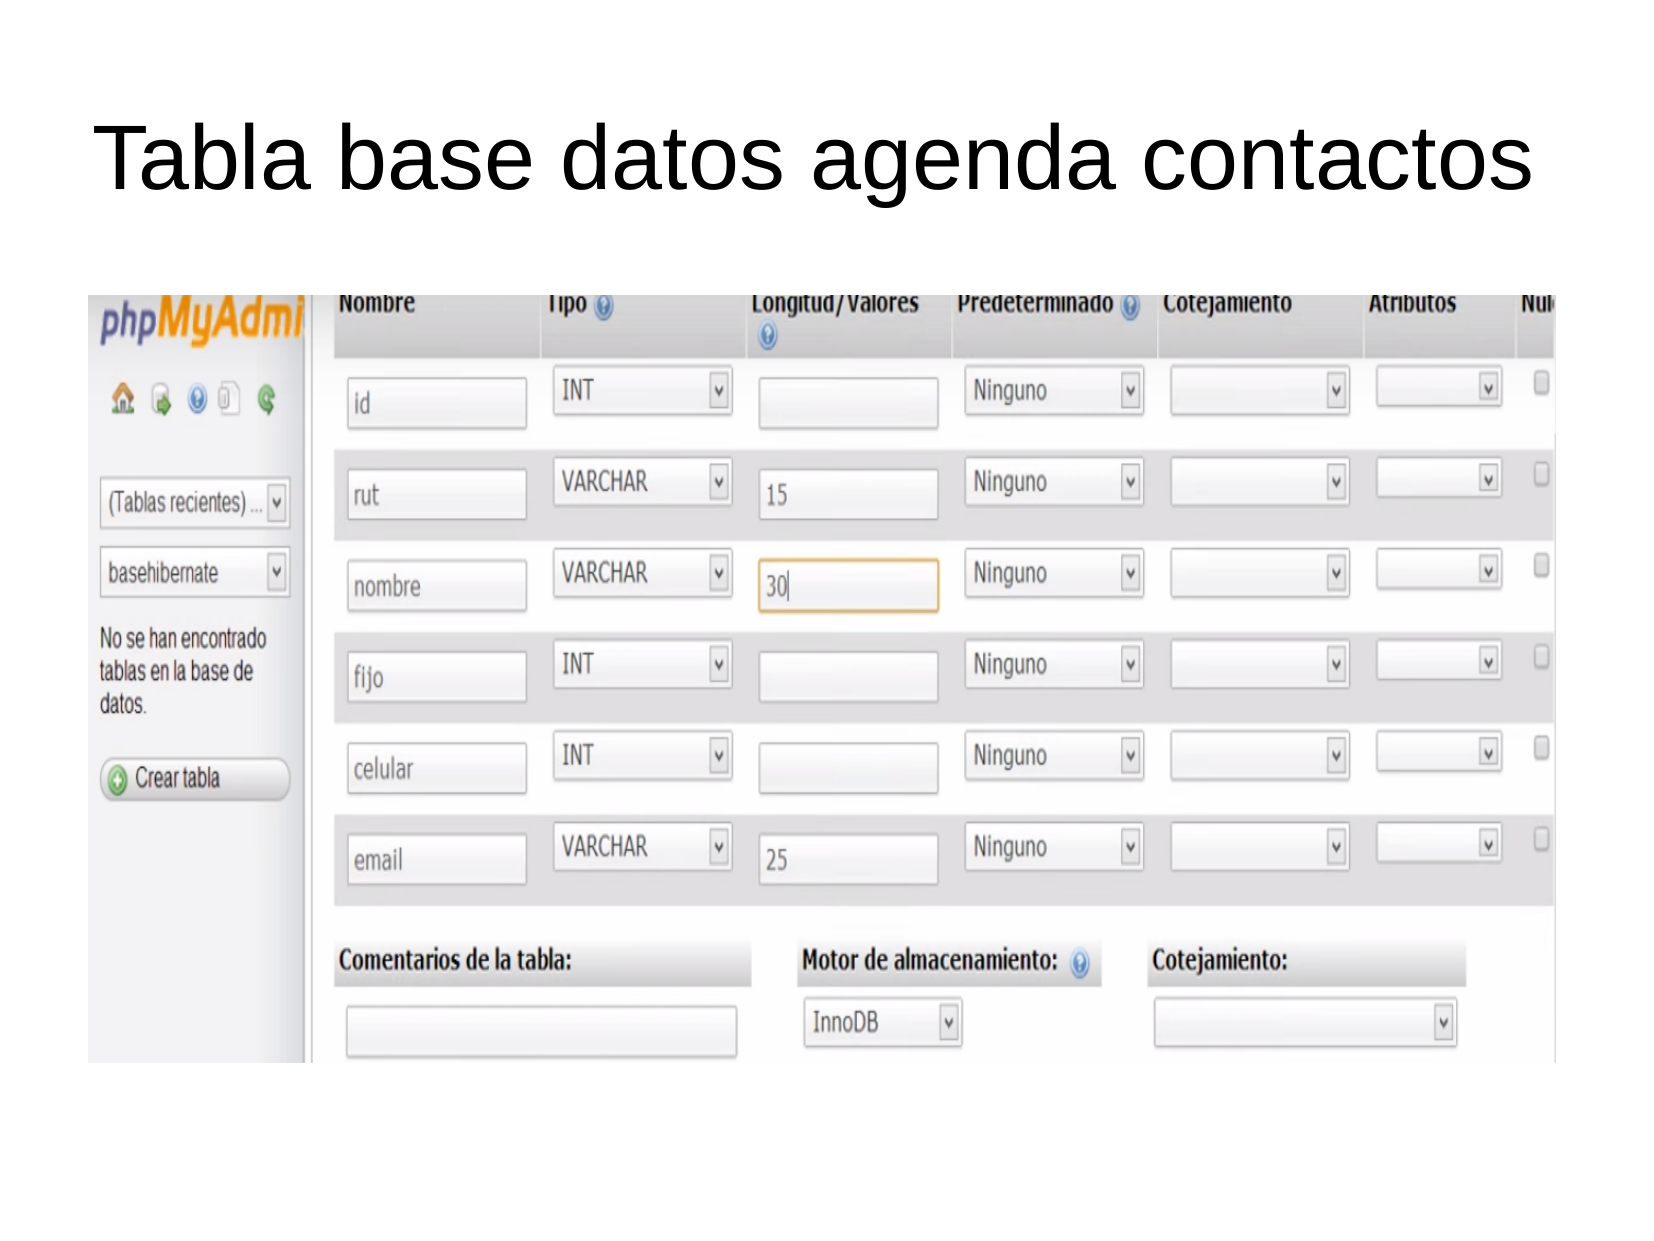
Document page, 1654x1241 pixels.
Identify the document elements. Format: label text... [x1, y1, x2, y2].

text_box [82, 290, 1571, 1109]
picture [88, 295, 1557, 1064]
text_box Tabla base datos agenda contactos [82, 49, 1571, 257]
